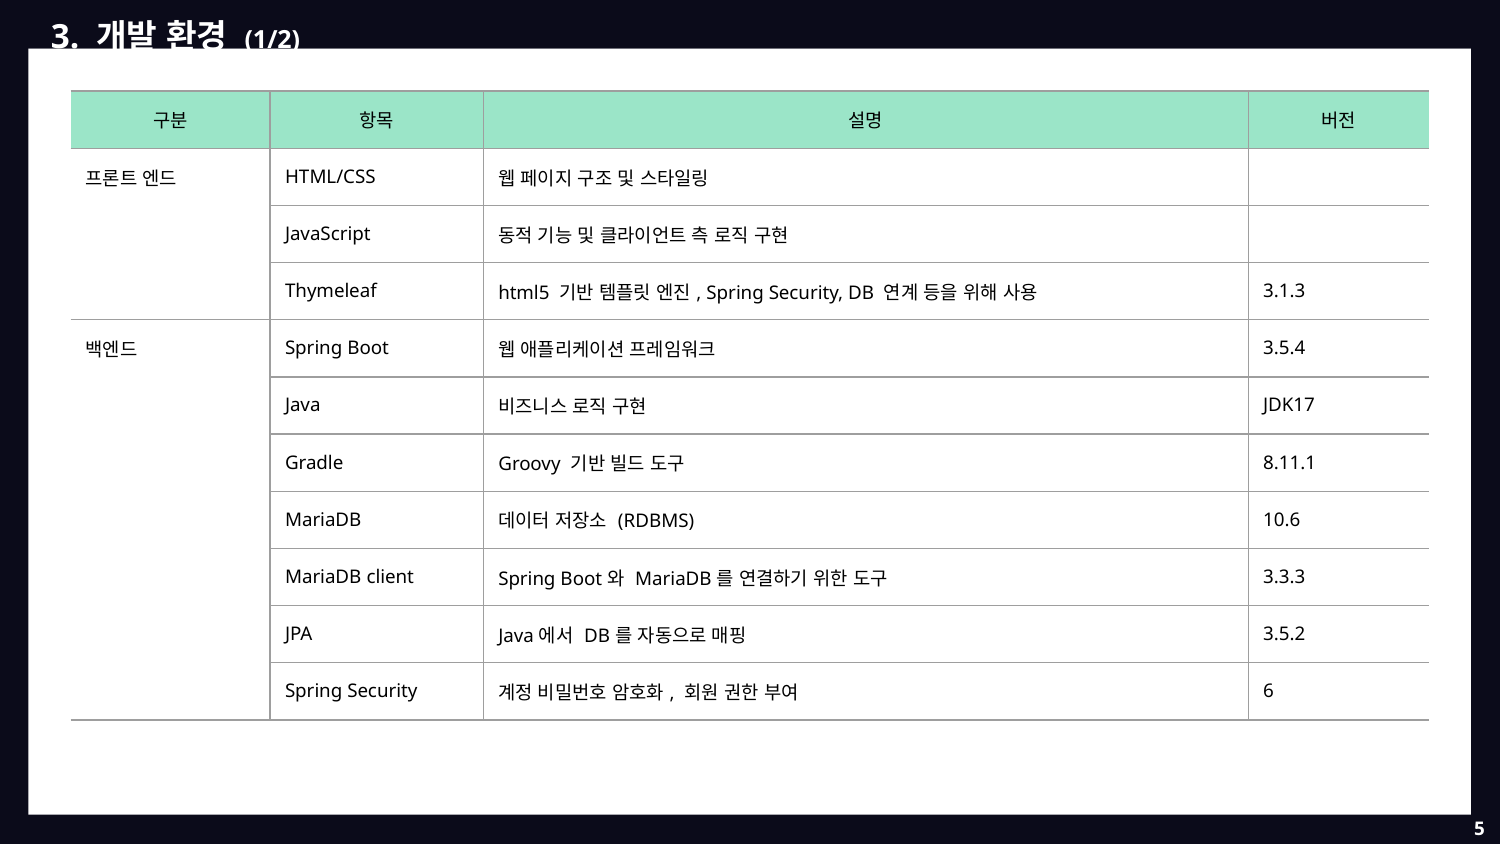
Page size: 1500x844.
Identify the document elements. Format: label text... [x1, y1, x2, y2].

table_cell 계정 비밀번호 암호화, 회원 권한 부여 [484, 663, 1248, 719]
table_header 버전 [1249, 92, 1429, 148]
table_cell 프론트 엔드 [71, 149, 269, 319]
table_header 항목 [271, 92, 483, 148]
slide_number 5 [1410, 795, 1500, 844]
table_cell Spring Security [271, 663, 483, 719]
table_cell Java에서 DB를 자동으로 매핑 [484, 606, 1248, 662]
table_cell JPA [271, 606, 483, 662]
table_cell 3.5.2 [1249, 606, 1429, 662]
table_cell 웹 애플리케이션 프레임워크 [484, 320, 1248, 376]
table_cell JavaScript [271, 206, 483, 262]
table_cell 6 [1249, 663, 1429, 719]
table_cell 동적 기능 및 클라이언트 측 로직 구현 [484, 206, 1248, 262]
table_cell 백엔드 [71, 320, 269, 719]
table_cell Gradle [271, 435, 483, 491]
table_cell Thymeleaf [271, 263, 483, 319]
table_cell 3.5.4 [1249, 320, 1429, 376]
table_cell 3.3.3 [1249, 549, 1429, 605]
table_header 구분 [71, 92, 269, 148]
table_cell 비즈니스 로직 구현 [484, 378, 1248, 433]
table_cell Groovy 기반 빌드 도구 [484, 435, 1248, 491]
table_cell 데이터 저장소 (RDBMS) [484, 492, 1248, 548]
table_cell 10.6 [1249, 492, 1429, 548]
table_cell MariaDB client [271, 549, 483, 605]
table_cell Spring Boot [271, 320, 483, 376]
table_cell html5 기반 템플릿 엔진, Spring Security, DB 연계 등을 위해 사용 [484, 263, 1248, 319]
table_header 설명 [484, 92, 1248, 148]
table_cell JDK17 [1249, 378, 1429, 433]
table_cell MariaDB [271, 492, 483, 548]
table_cell Java [271, 378, 483, 433]
table_cell 8.11.1 [1249, 435, 1429, 491]
table_cell HTML/CSS [271, 149, 483, 205]
table_cell 웹 페이지 구조 및 스타일링 [484, 149, 1248, 205]
table_cell 3.1.3 [1249, 263, 1429, 319]
table_cell [1249, 149, 1429, 205]
table_cell Spring Boot와 MariaDB를 연결하기 위한 도구 [484, 549, 1248, 605]
table_cell [1249, 206, 1429, 262]
title 3. 개발 환경 (1/2) [24, 0, 1476, 49]
